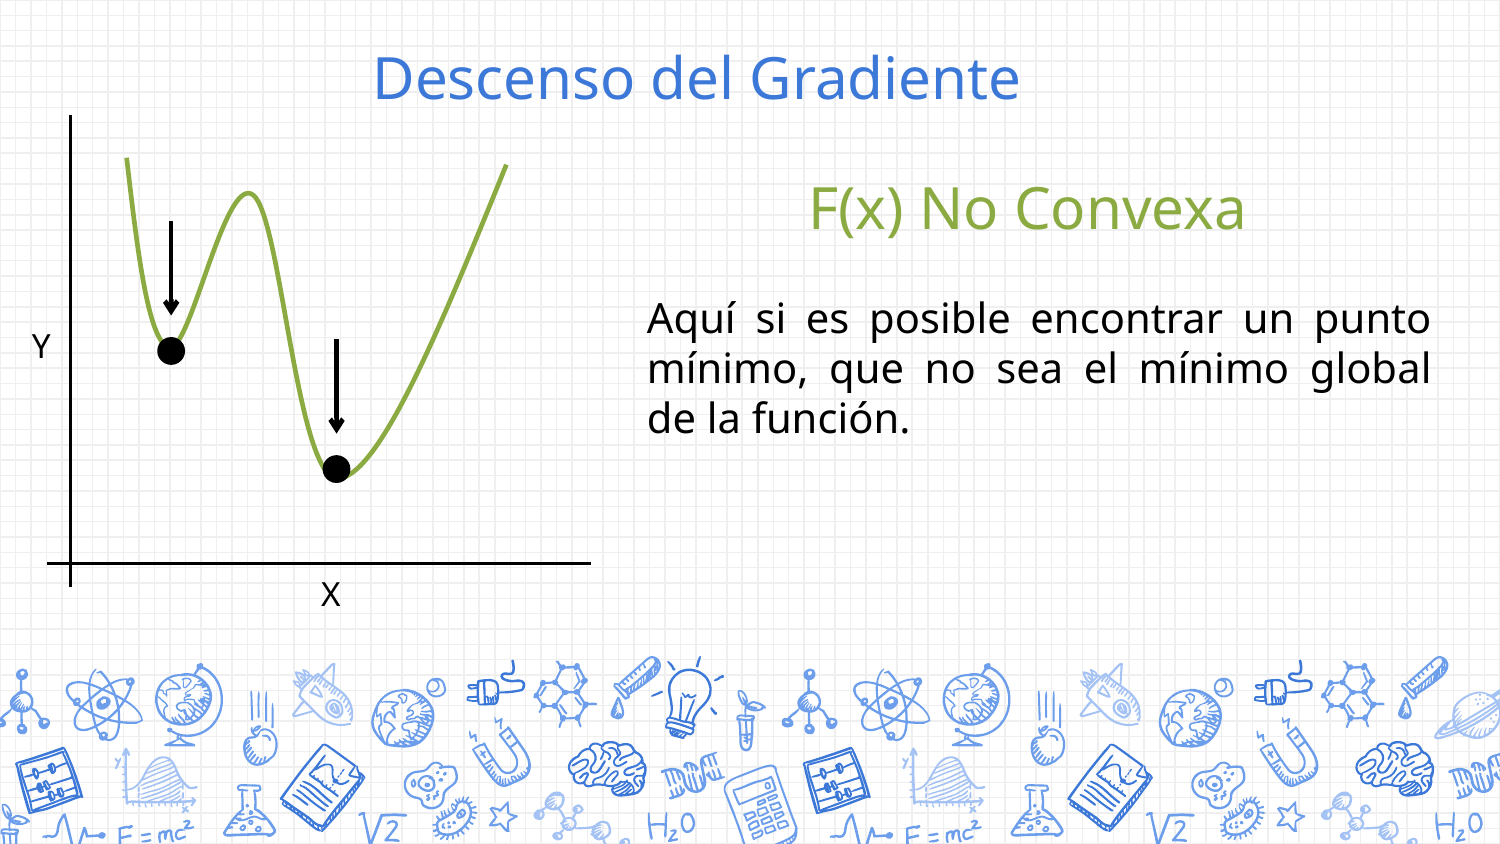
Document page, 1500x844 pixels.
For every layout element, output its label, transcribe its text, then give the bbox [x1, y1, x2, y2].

text_box X [295, 551, 367, 562]
title Descenso del Gradiente [64, 32, 1329, 127]
text_box F(x) No Convexa [620, 173, 1436, 257]
text_box [125, 157, 508, 476]
text_box Y [5, 303, 66, 381]
text_box [157, 337, 186, 365]
text_box X [295, 571, 367, 629]
text_box Aquí si es posible encontrar un punto mínimo, que no sea el mínimo global de la función. [631, 280, 1447, 458]
text_box [322, 455, 351, 483]
